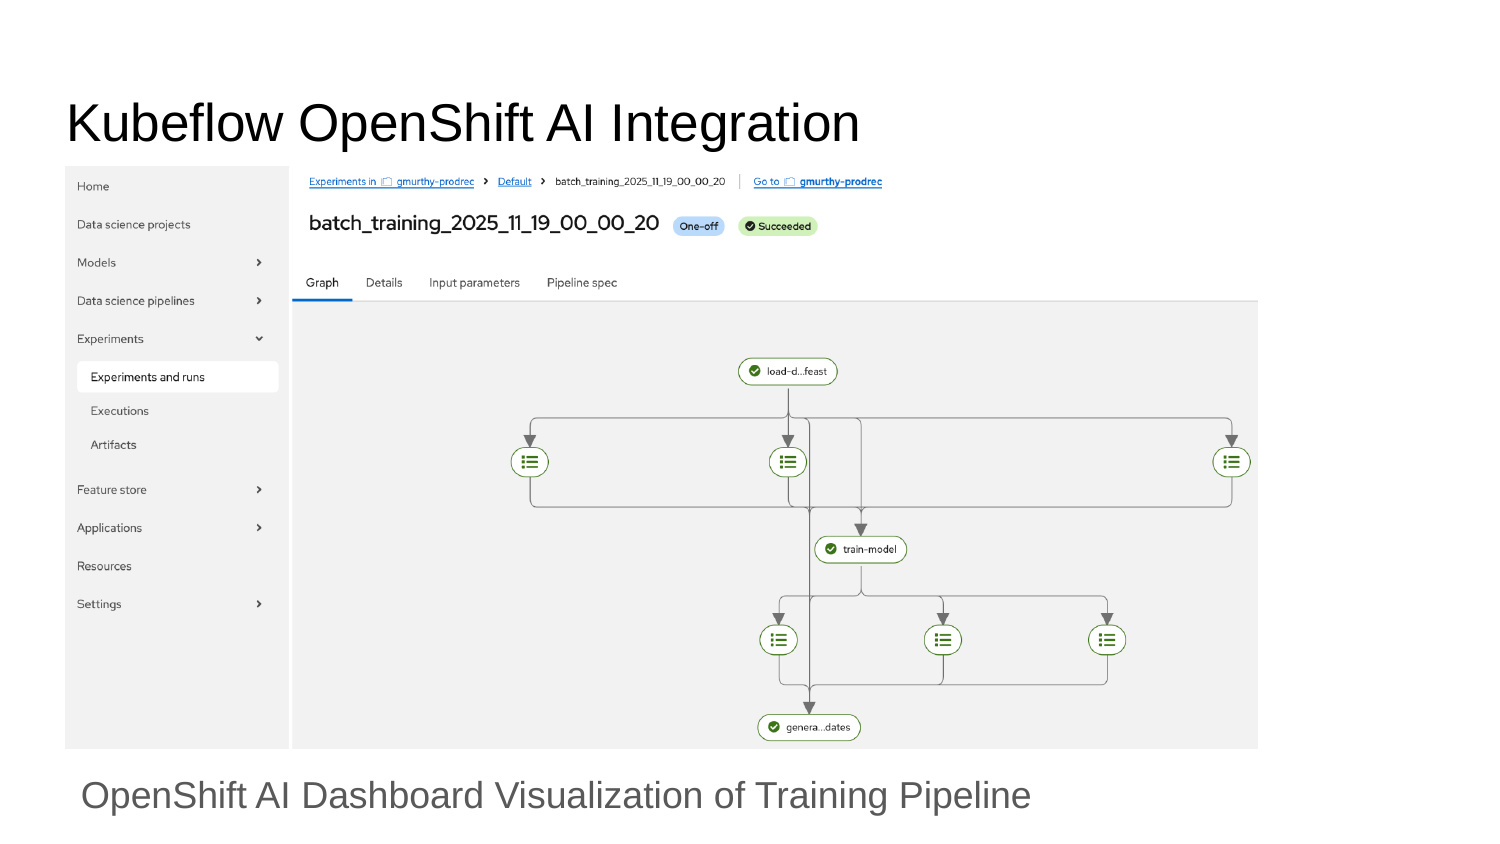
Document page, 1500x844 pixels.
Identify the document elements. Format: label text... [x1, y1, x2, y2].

picture [65, 166, 1259, 750]
text_box OpenShift AI Dashboard Visualization of Training Pipeline [65, 756, 1476, 832]
title Kubeflow OpenShift AI Integration [51, 72, 1449, 167]
